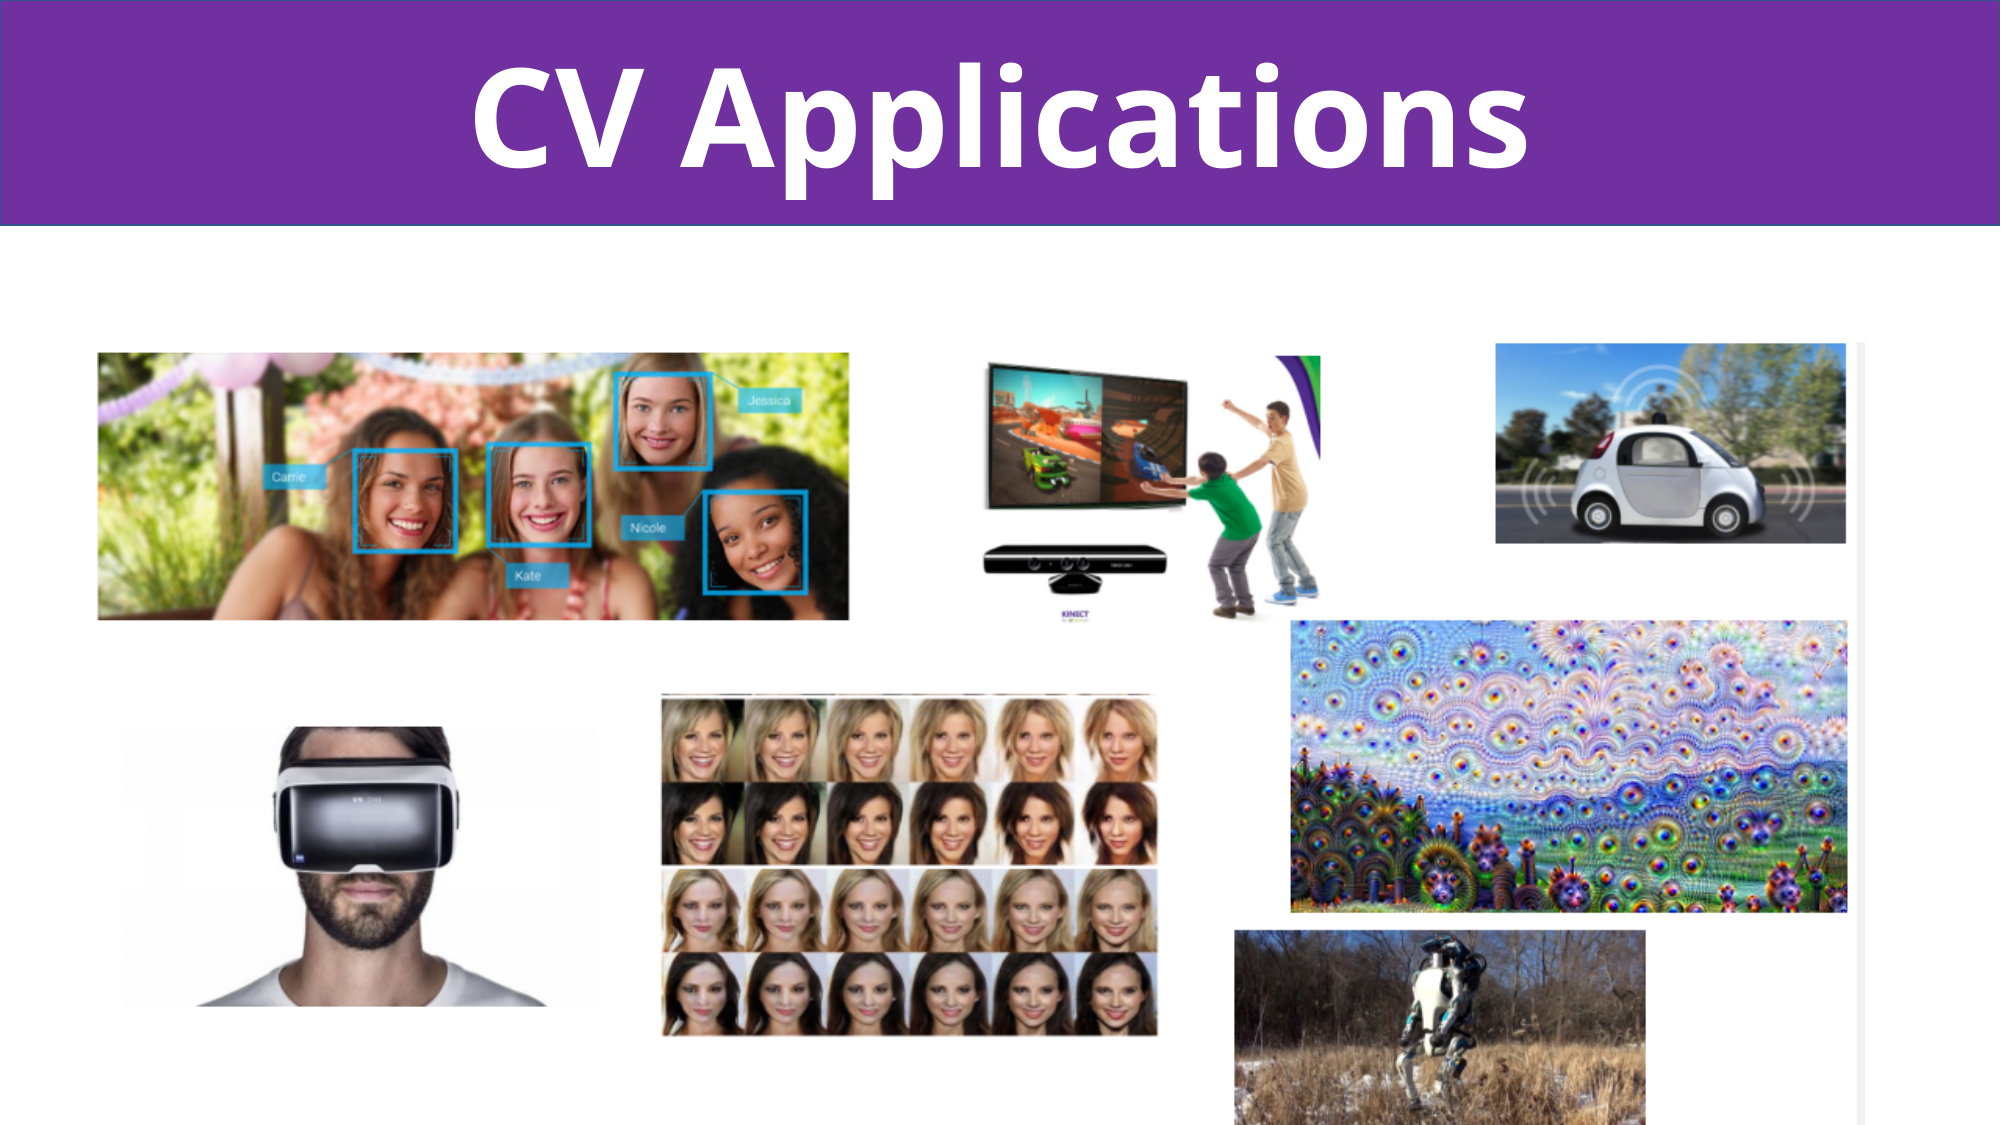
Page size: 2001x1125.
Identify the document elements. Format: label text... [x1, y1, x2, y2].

picture [85, 342, 1865, 1125]
text_box CV Applications [0, 0, 2000, 226]
